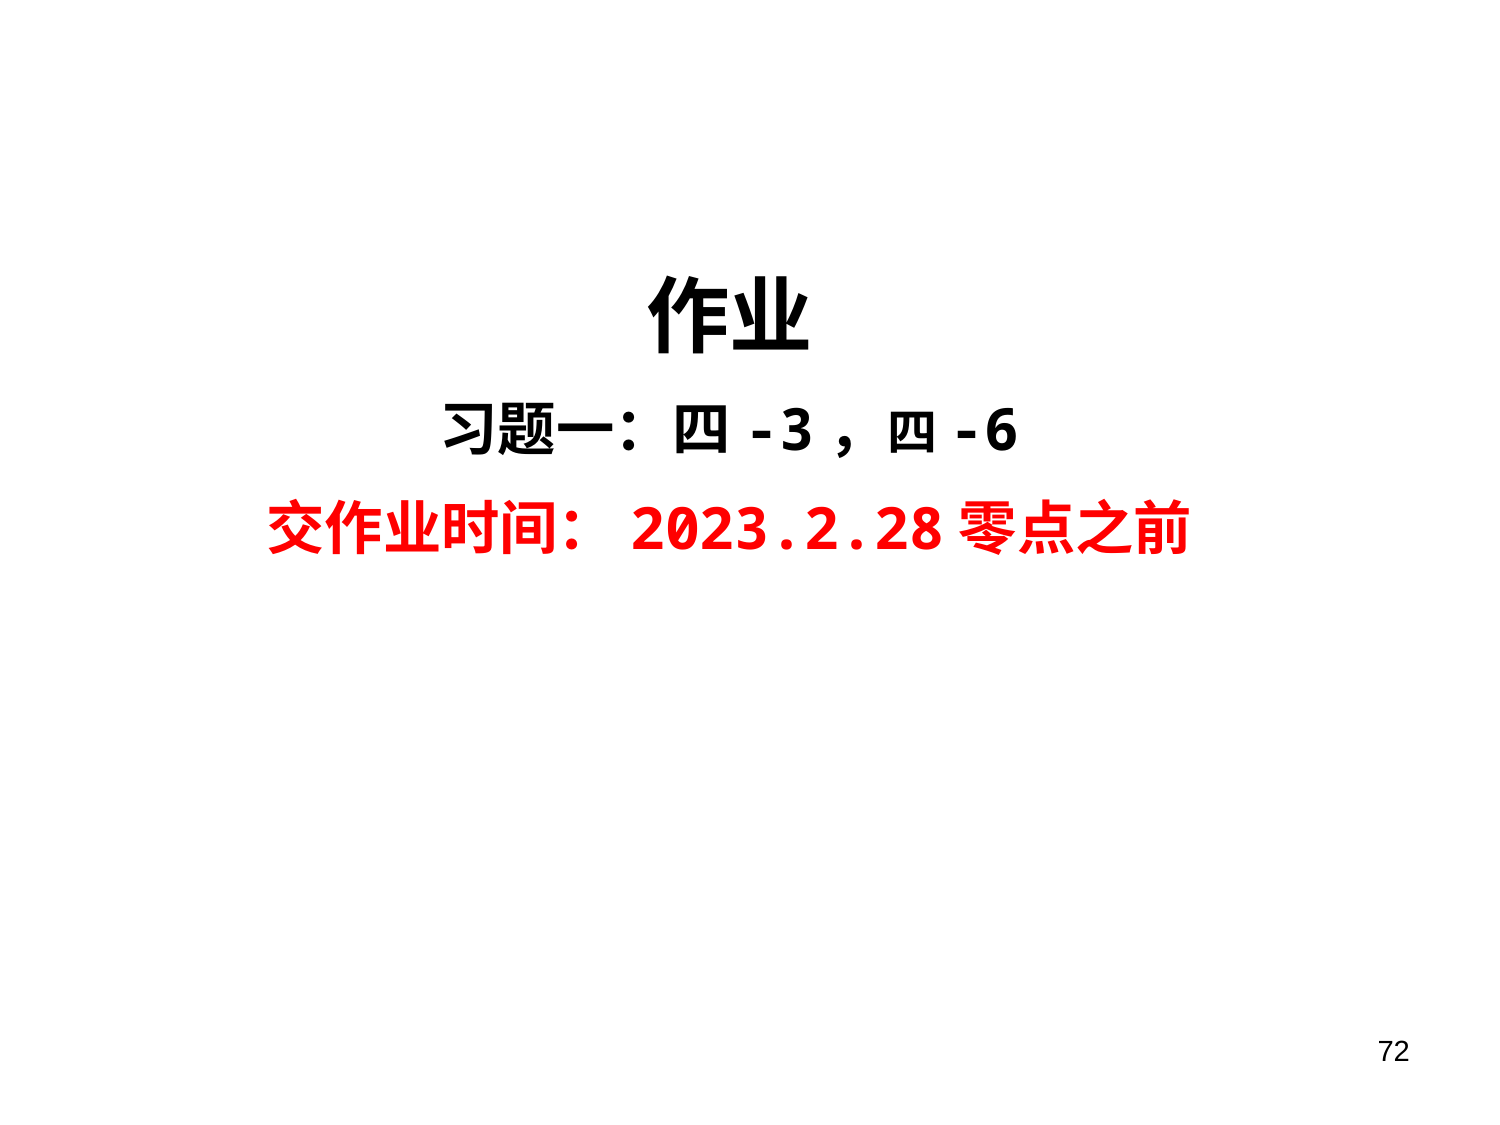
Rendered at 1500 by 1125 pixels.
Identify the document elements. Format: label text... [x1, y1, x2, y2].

text_box 作业 习题一：四-3，四-6 交作业时间：2023.2.28零点之前 [100, 255, 1359, 569]
slide_number 72 [1074, 1024, 1426, 1103]
